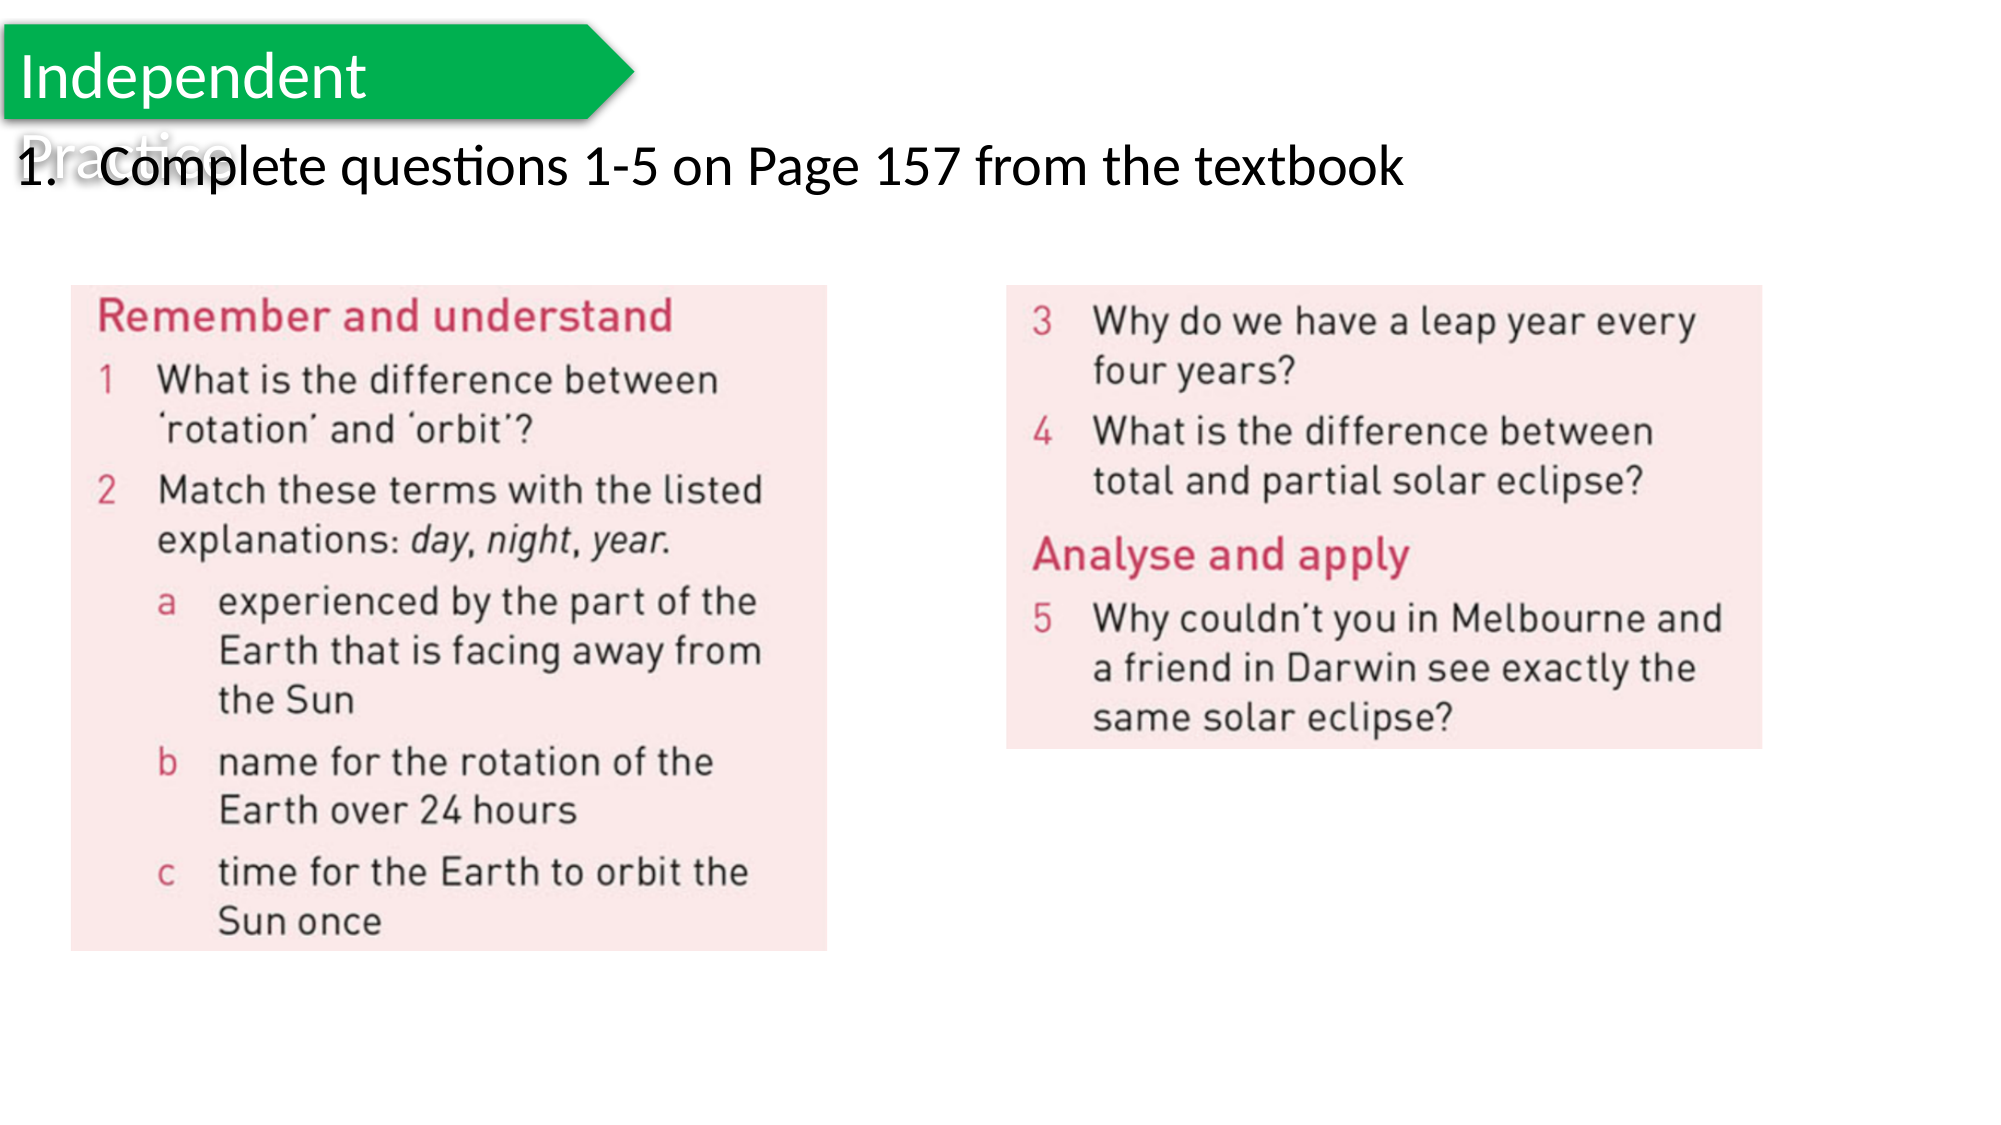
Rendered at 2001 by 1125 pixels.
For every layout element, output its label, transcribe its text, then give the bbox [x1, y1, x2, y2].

text_box Complete questions 1-5 on Page 157 from the textbook [0, 120, 1812, 275]
text_box Independent Practice [4, 24, 635, 119]
picture [1006, 285, 1763, 749]
picture [70, 285, 828, 951]
